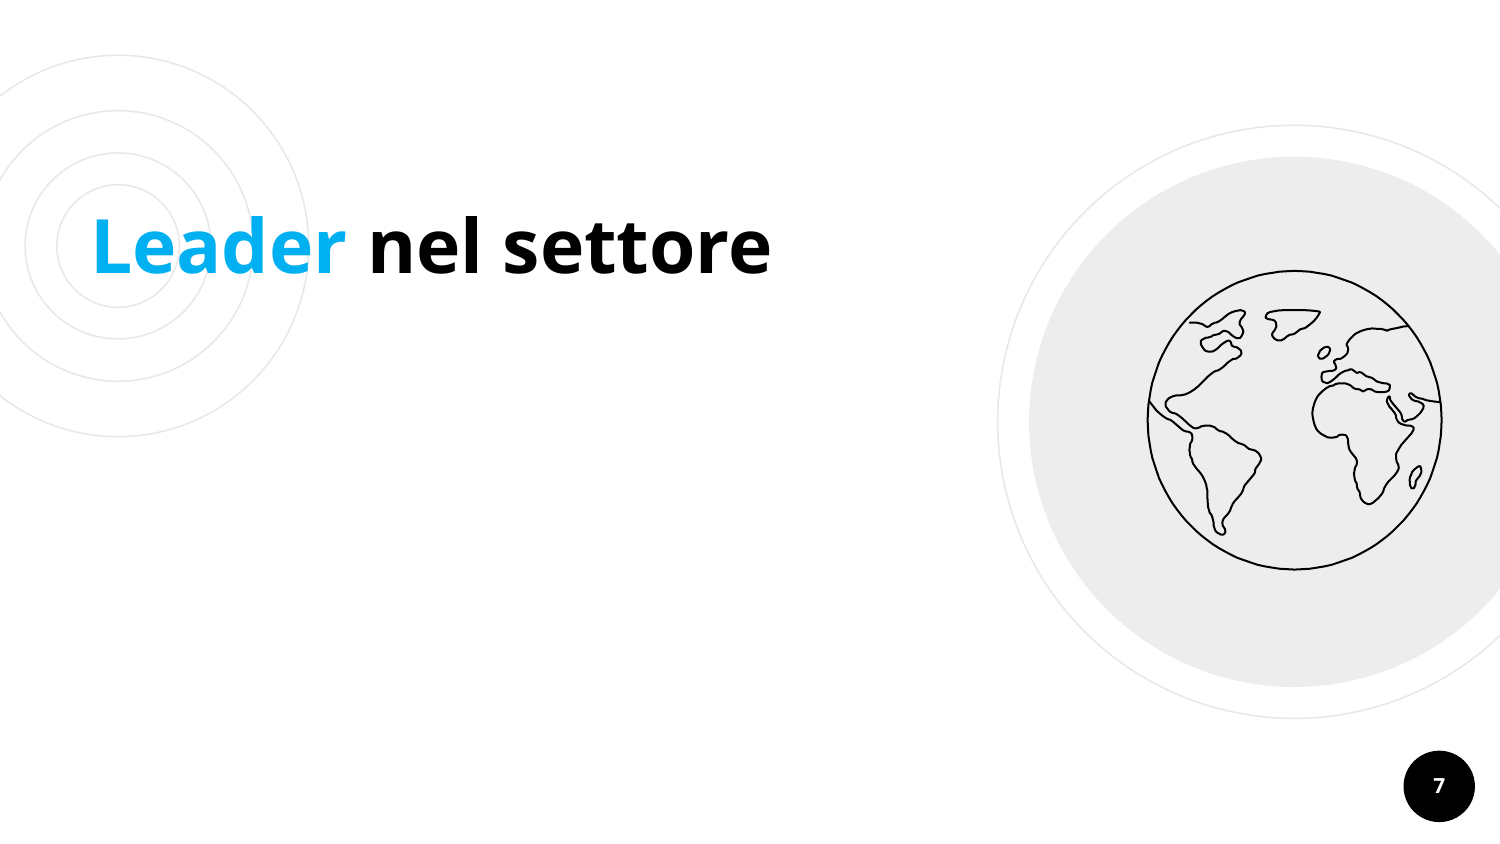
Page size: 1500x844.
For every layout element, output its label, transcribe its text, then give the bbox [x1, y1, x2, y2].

title Leader nel settore [75, 191, 932, 304]
slide_number 7 [1403, 750, 1475, 823]
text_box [1147, 270, 1442, 570]
